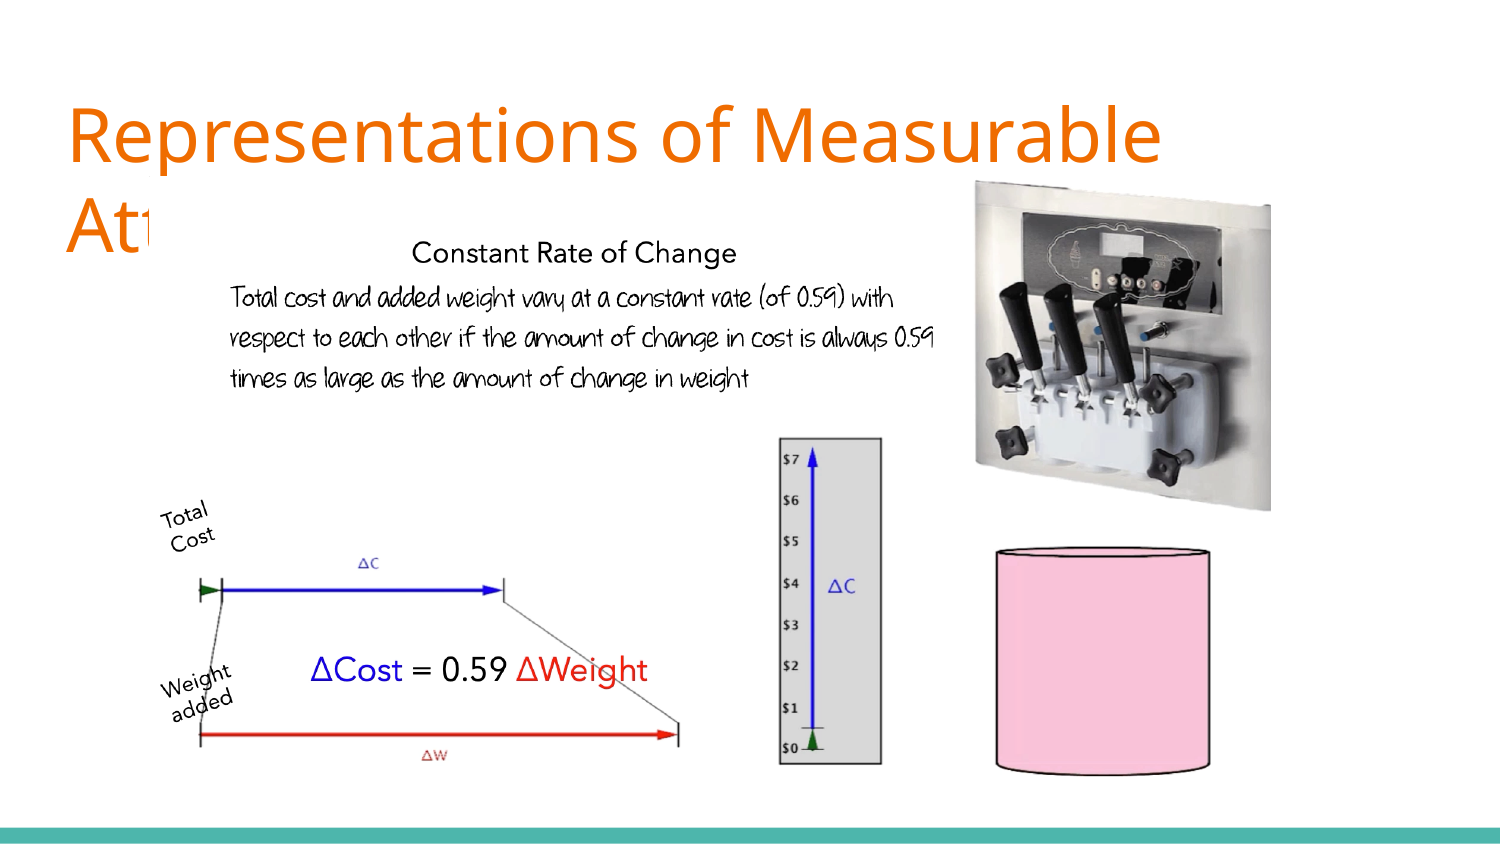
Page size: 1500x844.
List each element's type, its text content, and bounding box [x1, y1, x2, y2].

picture [149, 176, 1290, 818]
title Representations of Measurable Attributes [51, 72, 1449, 189]
